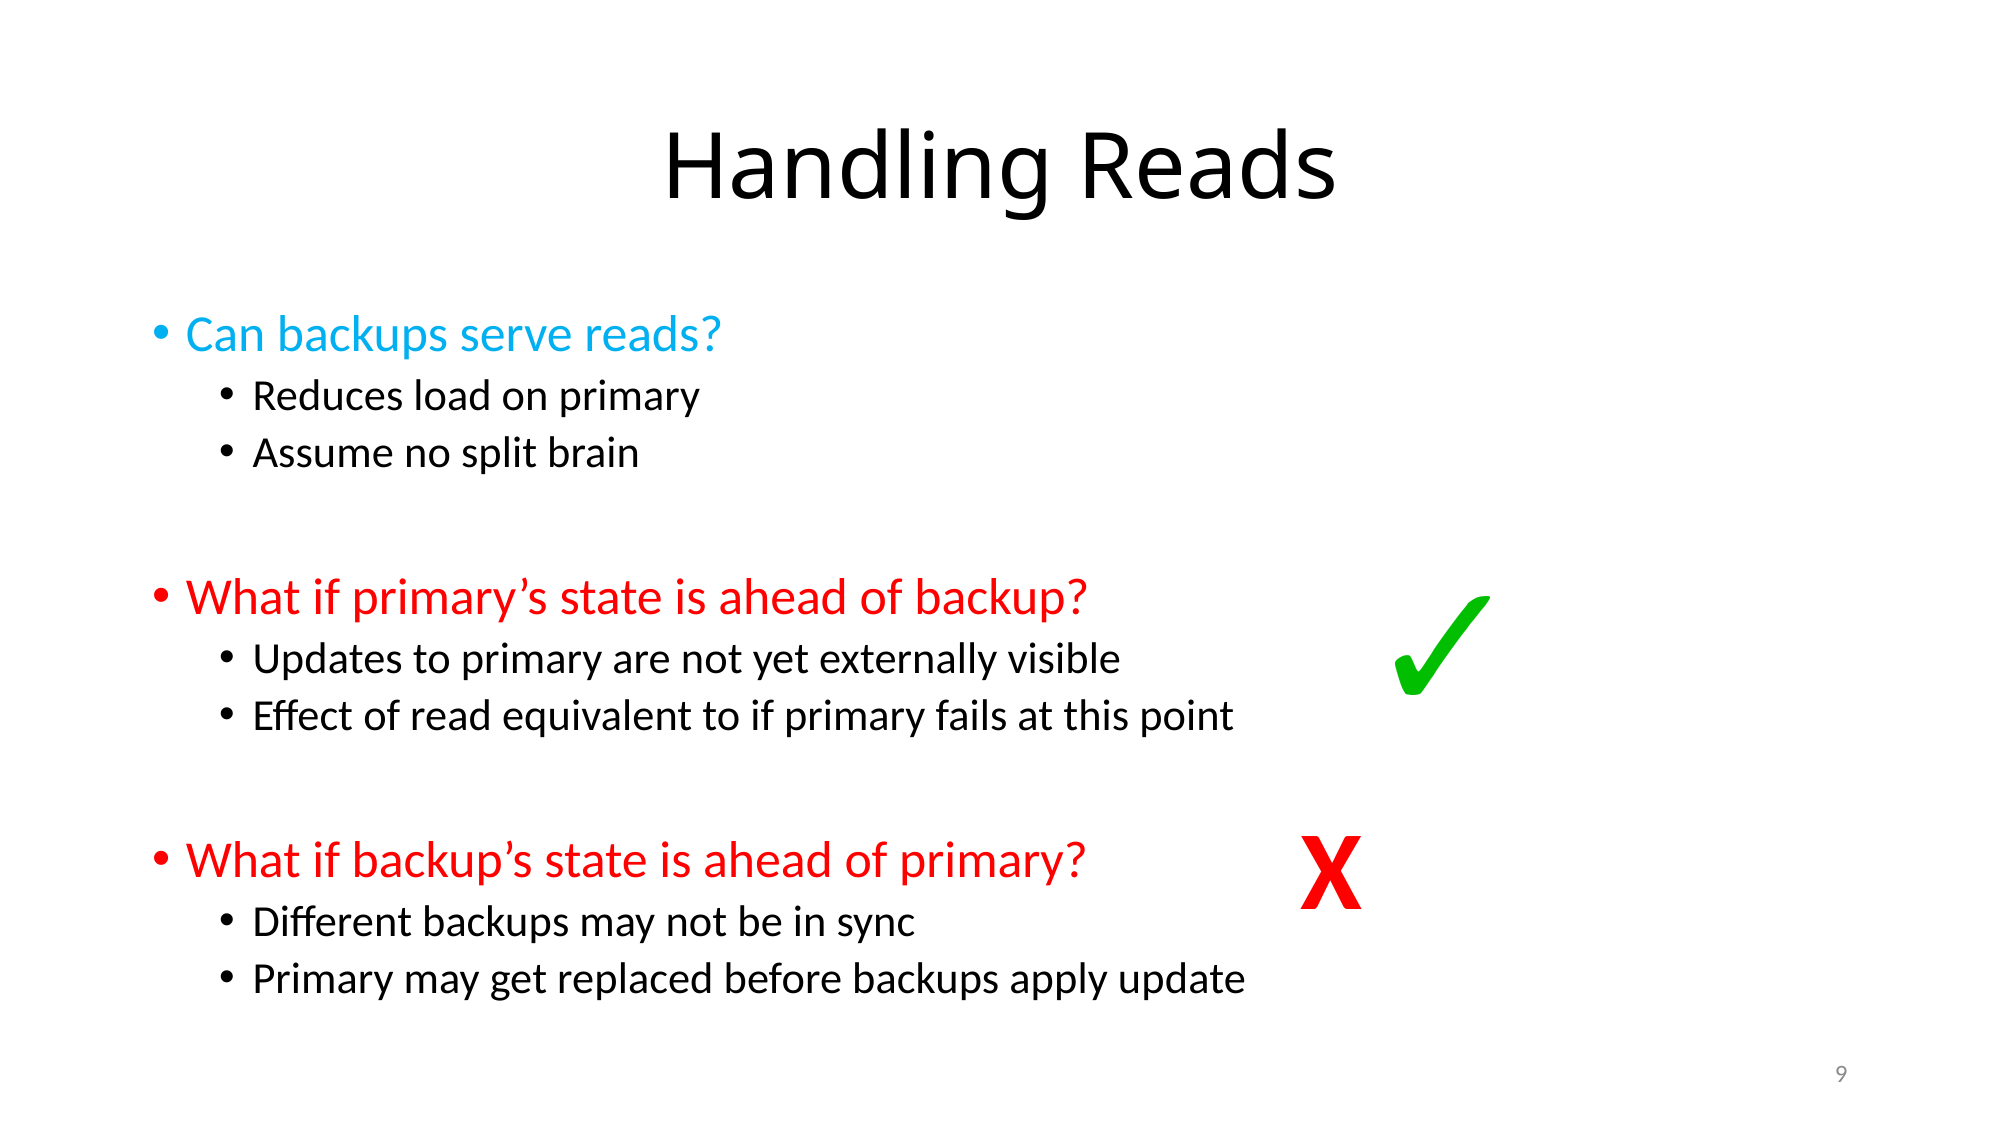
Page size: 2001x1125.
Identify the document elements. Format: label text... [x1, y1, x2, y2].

text_box X [1285, 790, 1364, 940]
list Can backups serve reads? Reduces load on primary Assume no split brain What if primary’s state is ahead of backup? Updates to primary are not yet externally visible Effect of read equivalent to if primary fails at this point What if backup’s state is ahead of primary? Different backups may not be in sync Primary may get replaced before backups apply update [137, 299, 1863, 1014]
picture [1394, 596, 1490, 695]
slide_number 9 [1412, 1042, 1863, 1103]
title Handling Reads [137, 59, 1863, 278]
